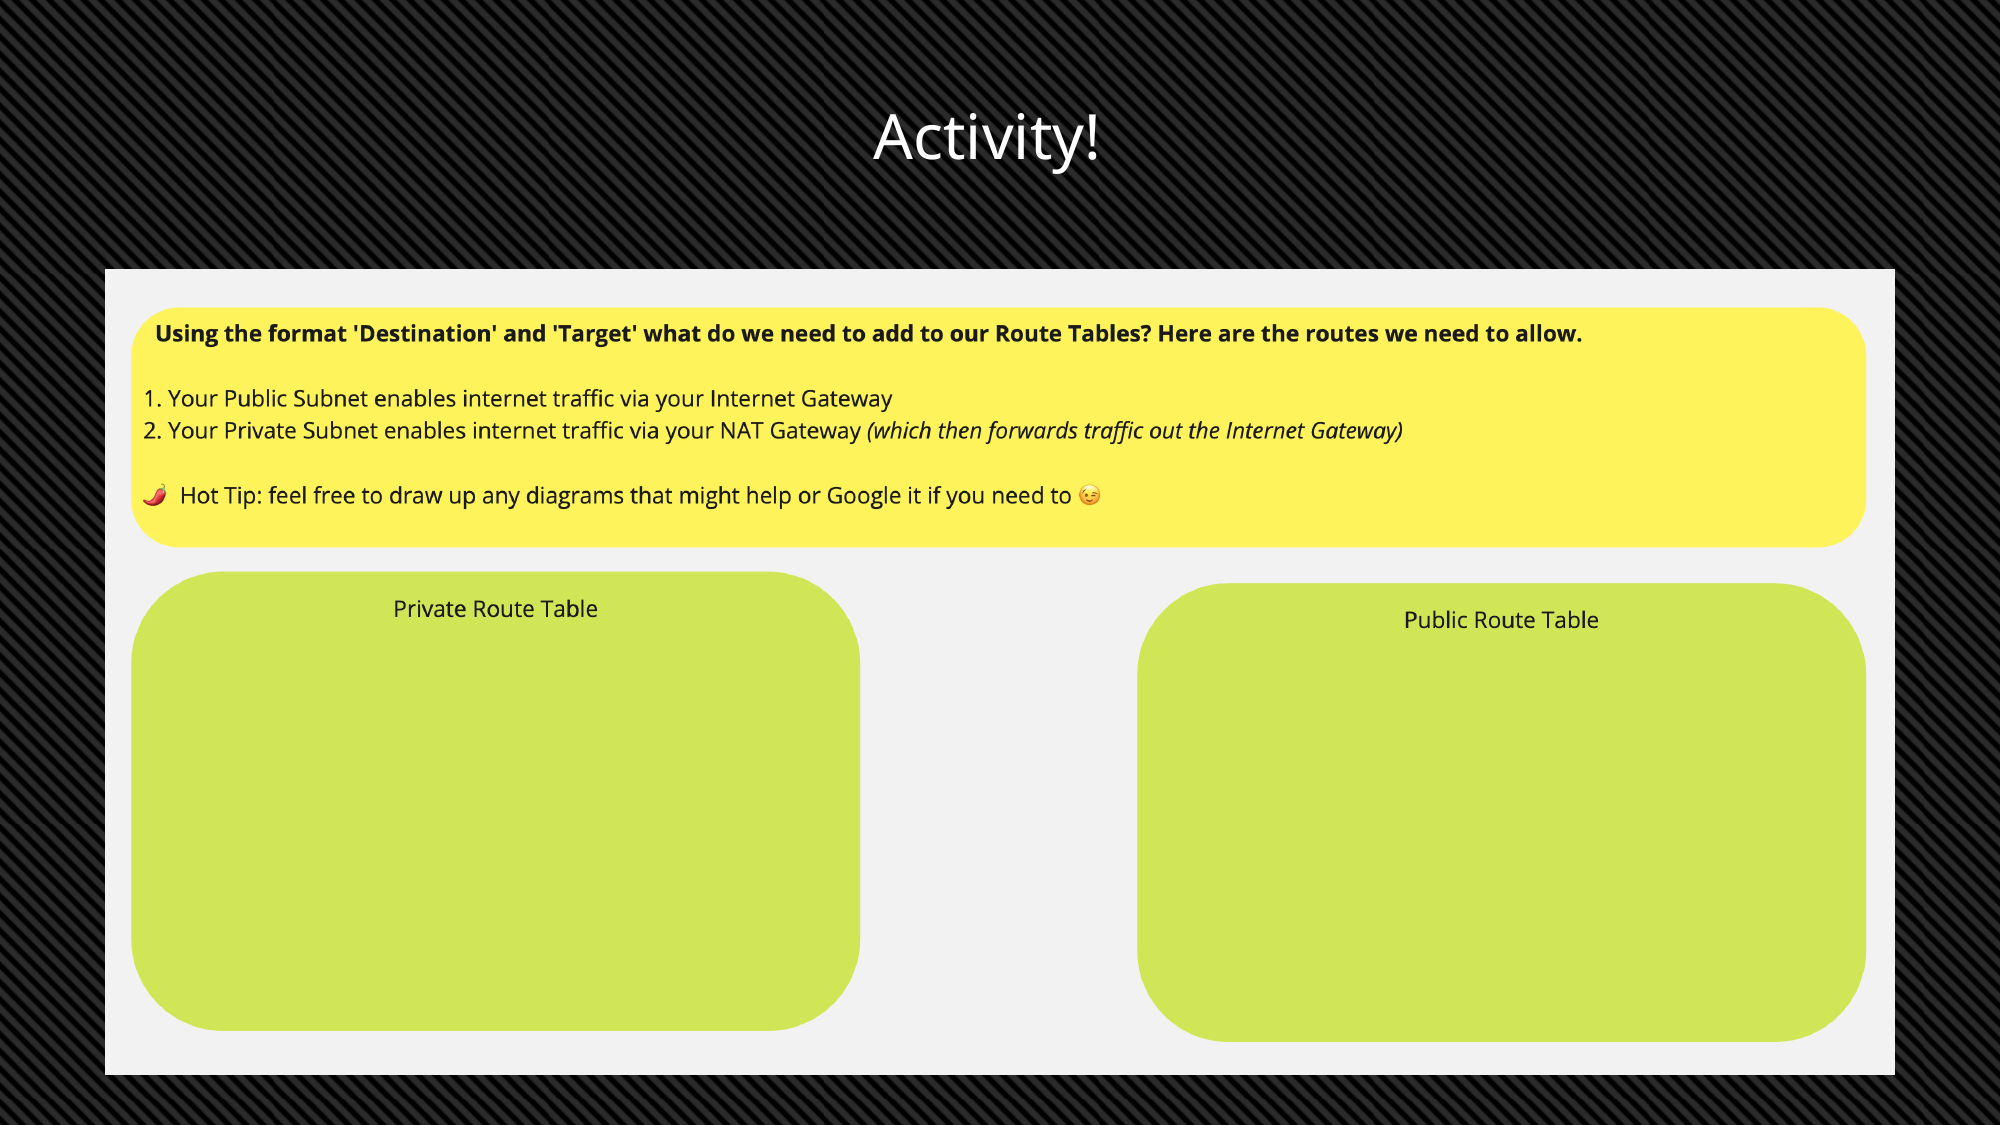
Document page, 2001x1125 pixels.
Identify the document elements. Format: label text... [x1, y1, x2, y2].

picture [105, 269, 1895, 1075]
text_box [0, 0, 2000, 1125]
text_box Activity! [858, 89, 1142, 179]
